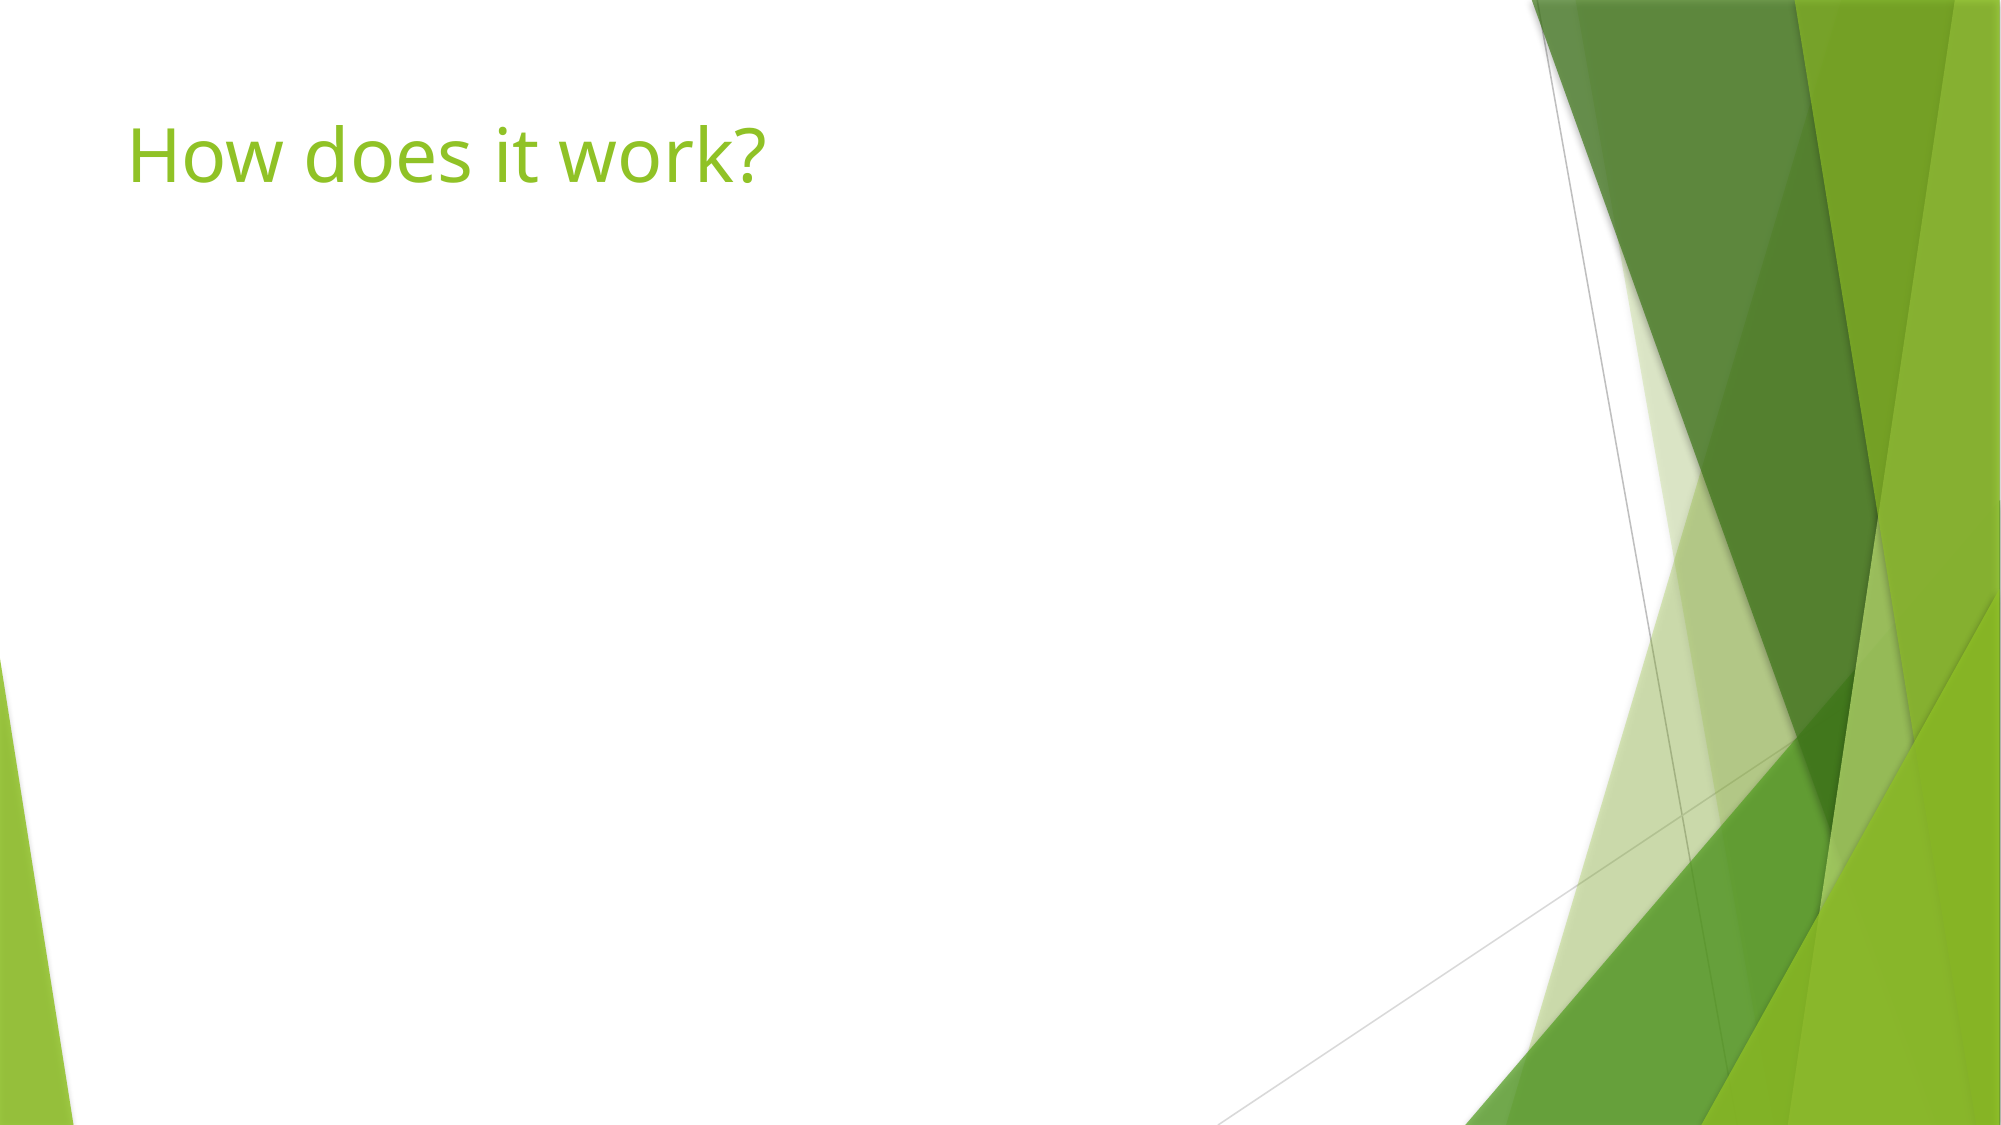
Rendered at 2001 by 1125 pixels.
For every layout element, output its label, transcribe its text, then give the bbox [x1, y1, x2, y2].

title How does it work? [111, 99, 1522, 317]
